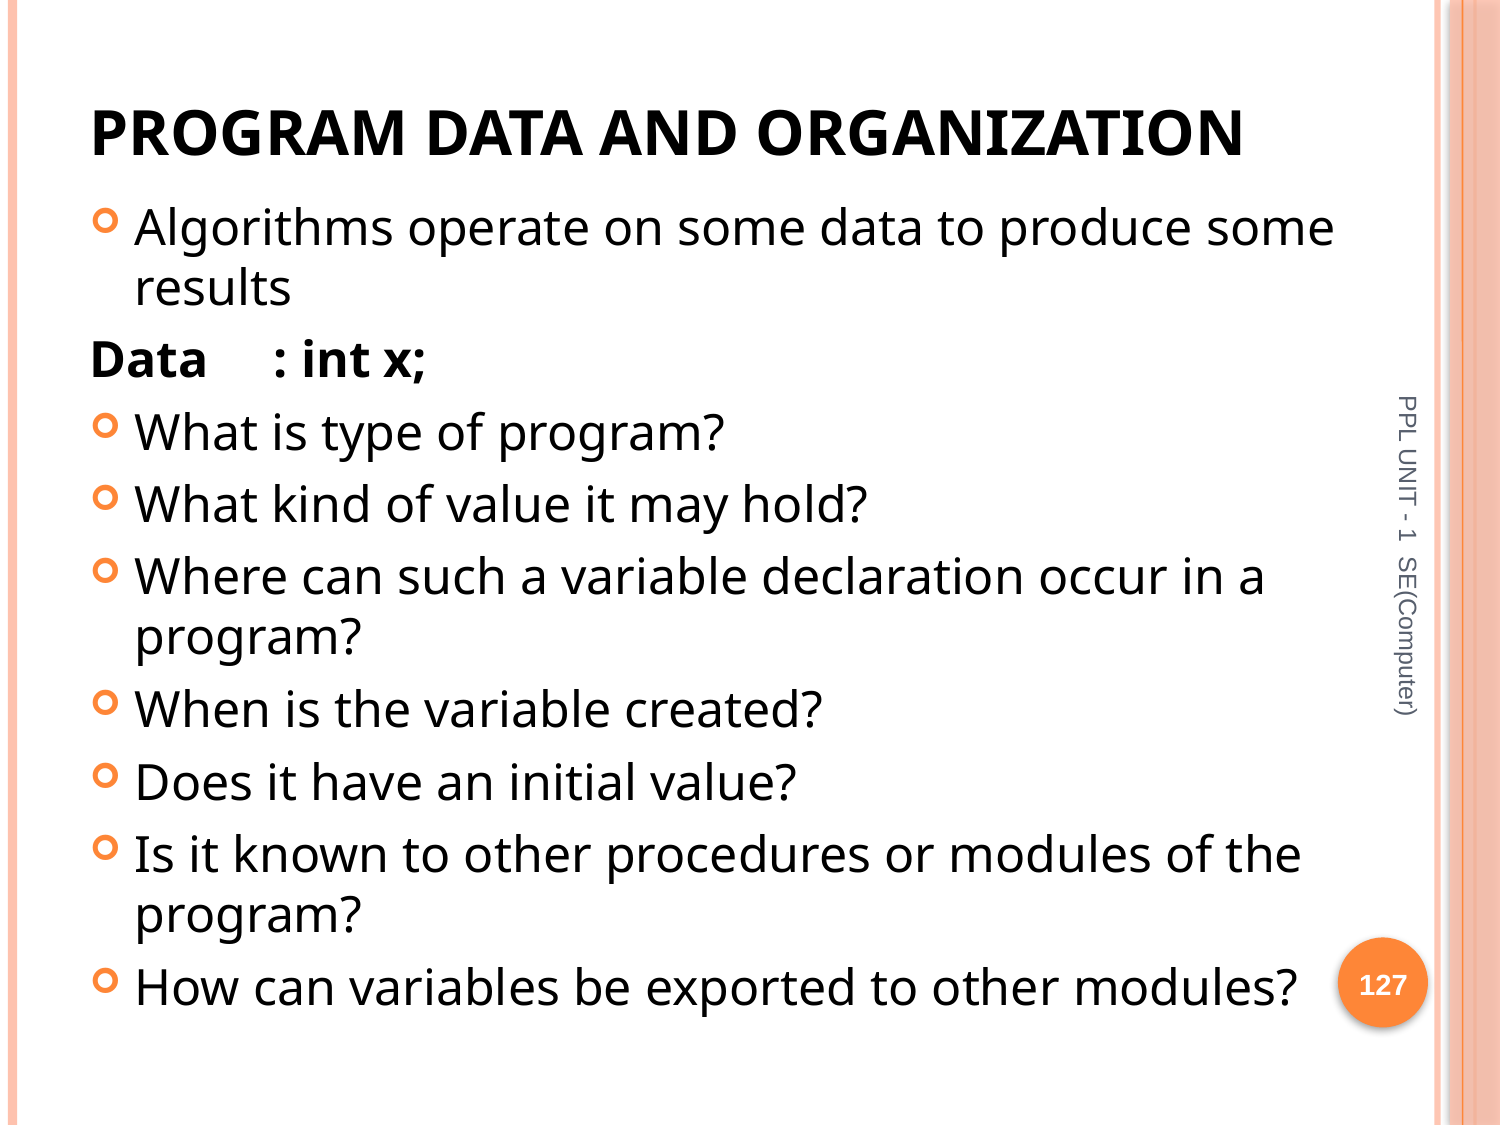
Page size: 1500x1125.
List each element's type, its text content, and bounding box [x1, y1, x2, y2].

footer PPL UNIT - 1 SE(Computer) [1379, 380, 1440, 906]
title Program Data and Organization [75, 45, 1300, 175]
list Algorithms operate on some data to produce some results Data : int x; What is type of program? What kind of value it may hold? Where can such a variable declaration occur in a program? When is the variable created? Does it have an initial value? Is it known to other procedures or modules of the program? How can variables be exported to other modules? [75, 187, 1363, 1062]
slide_number 127 [1333, 940, 1434, 1027]
